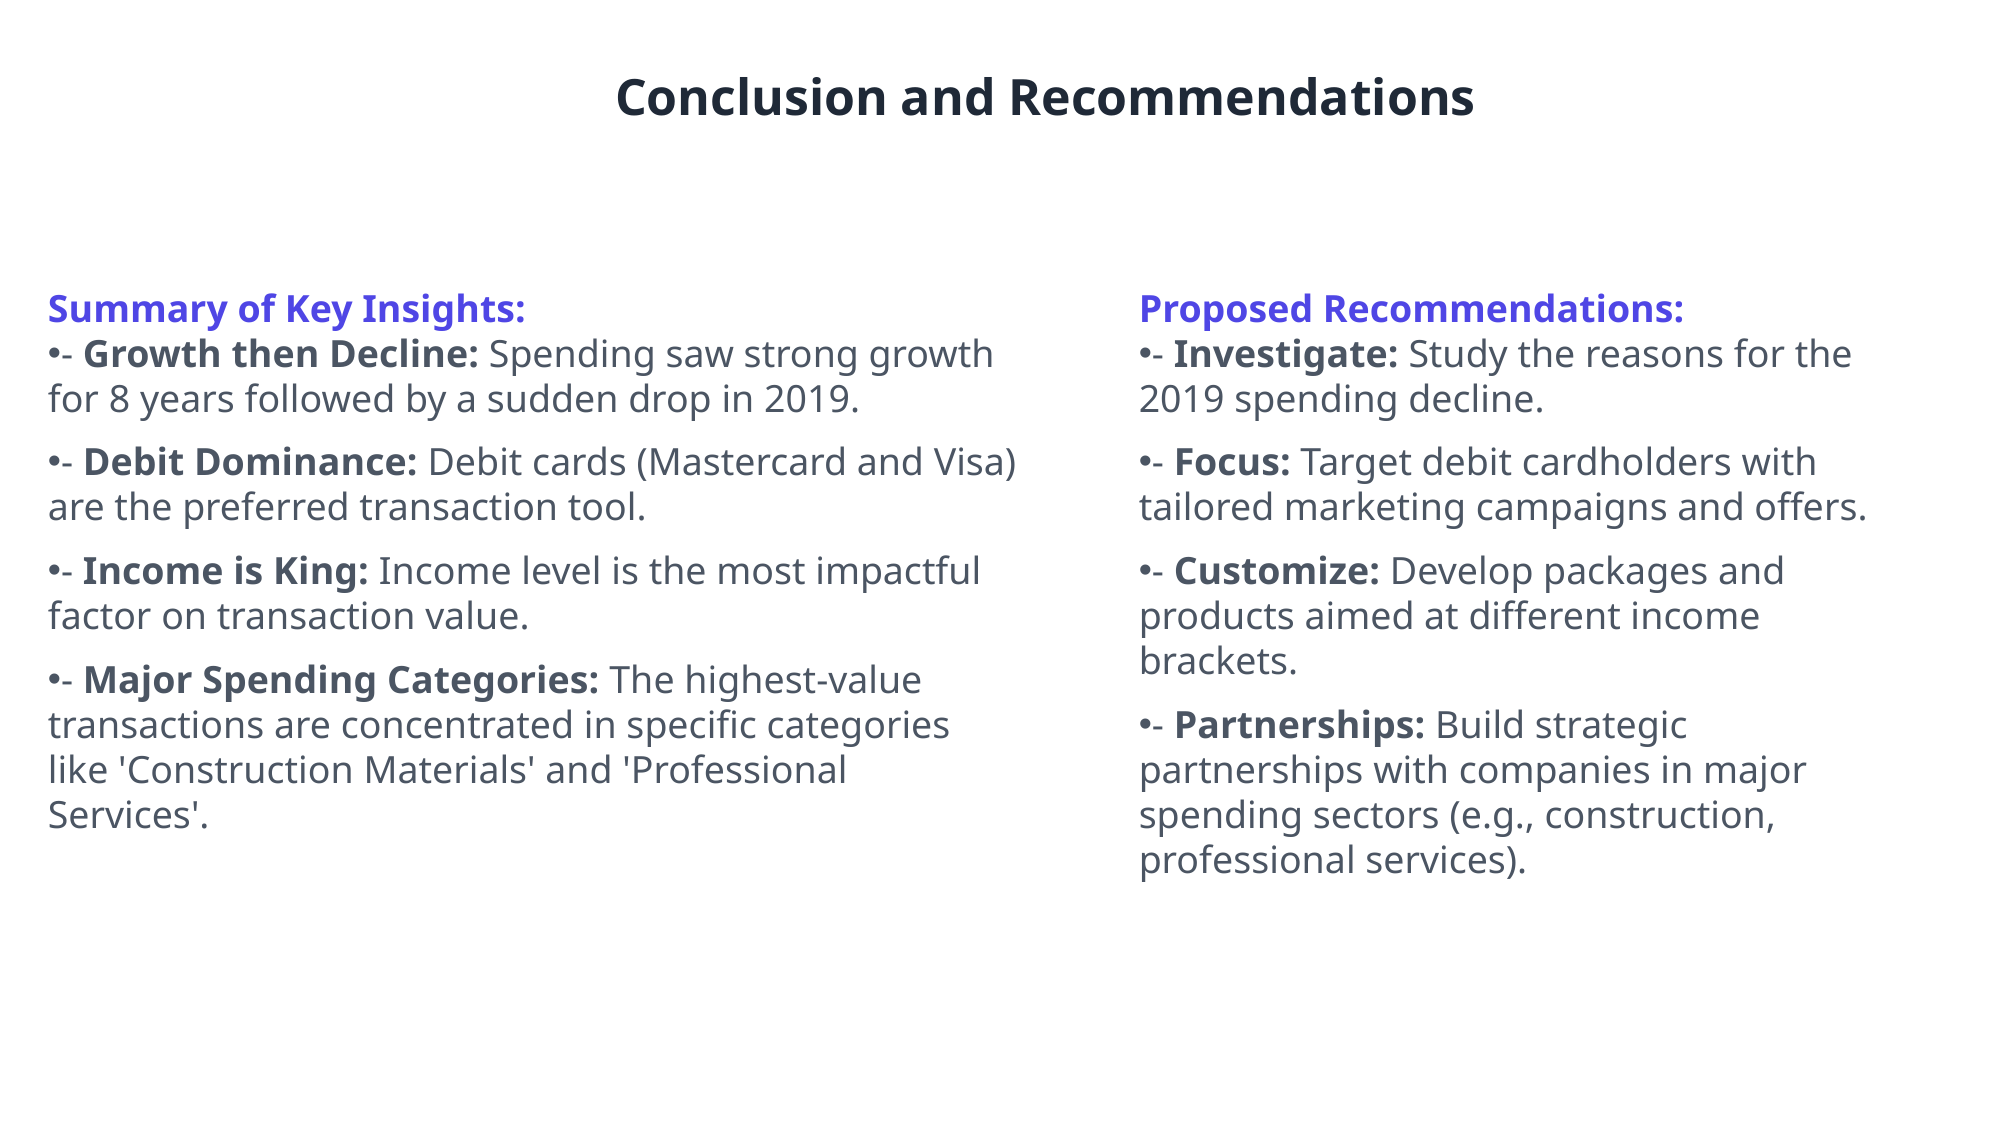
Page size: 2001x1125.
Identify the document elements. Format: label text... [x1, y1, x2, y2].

text_box Conclusion and Recommendations [600, 57, 1601, 133]
text_box Summary of Key Insights: - Growth then Decline: Spending saw strong growth for 8 years followed by a sudden drop in 2019. - Debit Dominance: Debit cards (Mastercard and Visa) are the preferred transaction tool. - Income is King: Income level is the most impactful factor on transaction value. - Major Spending Categories: The highest-value transactions are concentrated in specific categories like 'Construction Materials' and 'Professional Services'. [33, 277, 1033, 844]
text_box Proposed Recommendations: - Investigate: Study the reasons for the 2019 spending decline. - Focus: Target debit cardholders with tailored marketing campaigns and offers. - Customize: Develop packages and products aimed at different income brackets. - Partnerships: Build strategic partnerships with companies in major spending sectors (e.g., construction, professional services). [1123, 277, 1926, 889]
